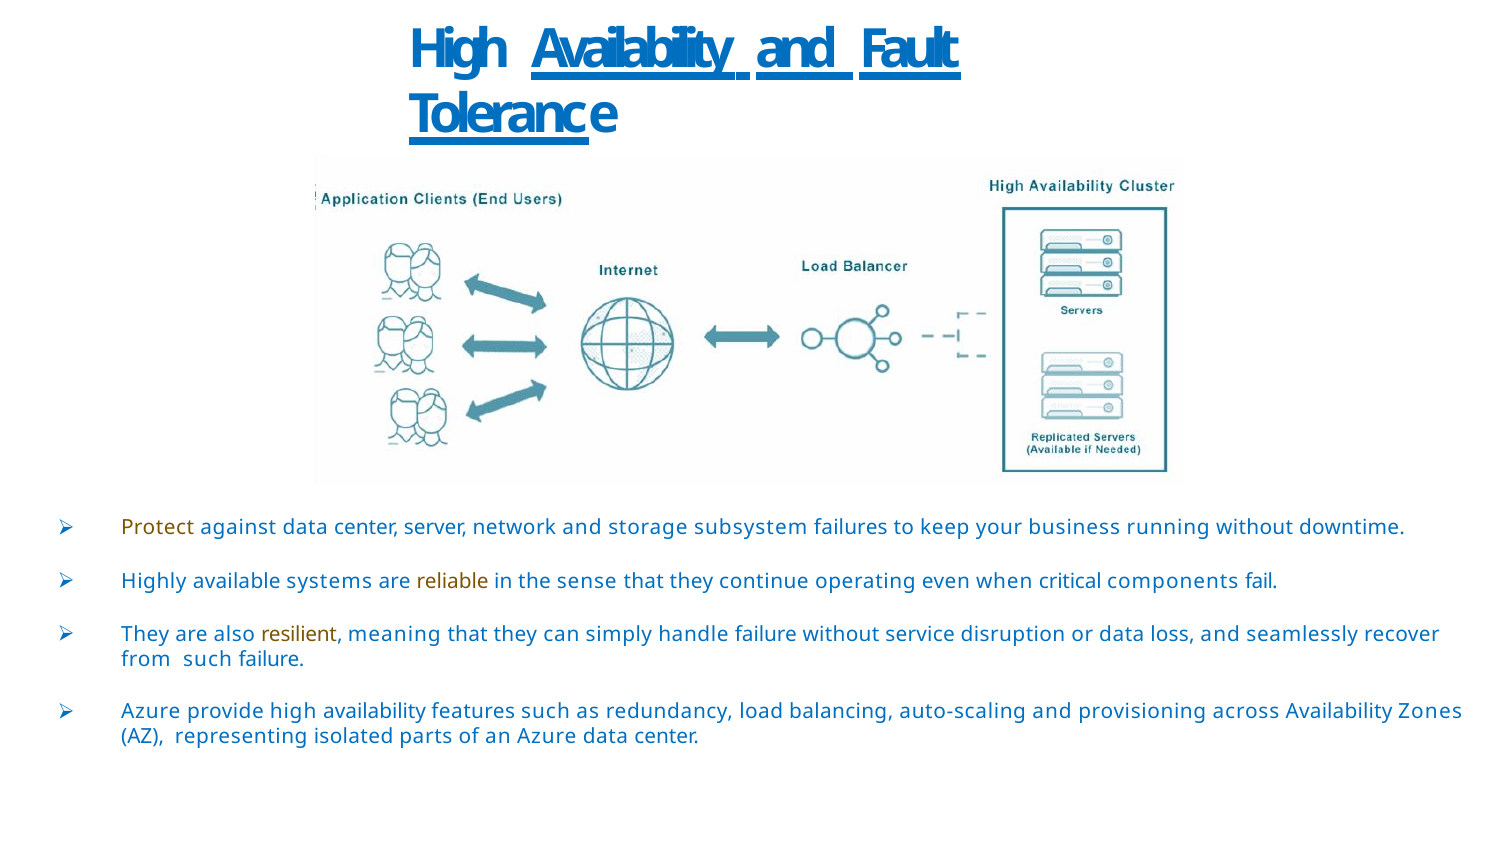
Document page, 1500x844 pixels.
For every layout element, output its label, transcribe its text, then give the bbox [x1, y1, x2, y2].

title High Availability and Fault Tolerance [406, 11, 1094, 153]
text_box Protect against data center, server, network and storage subsystem failures to keep your business running without downtime. Highly available systems are reliable in the sense that they continue operating even when critical components fail. They are also resilient, meaning that they can simply handle failure without service disruption or data loss, and seamlessly recover from such failure. Azure provide high availability features such as redundancy, load balancing, auto-scaling and provisioning across Availability Zones (AZ), representing isolated parts of an Azure data center. [56, 512, 1473, 748]
picture [315, 155, 1185, 487]
